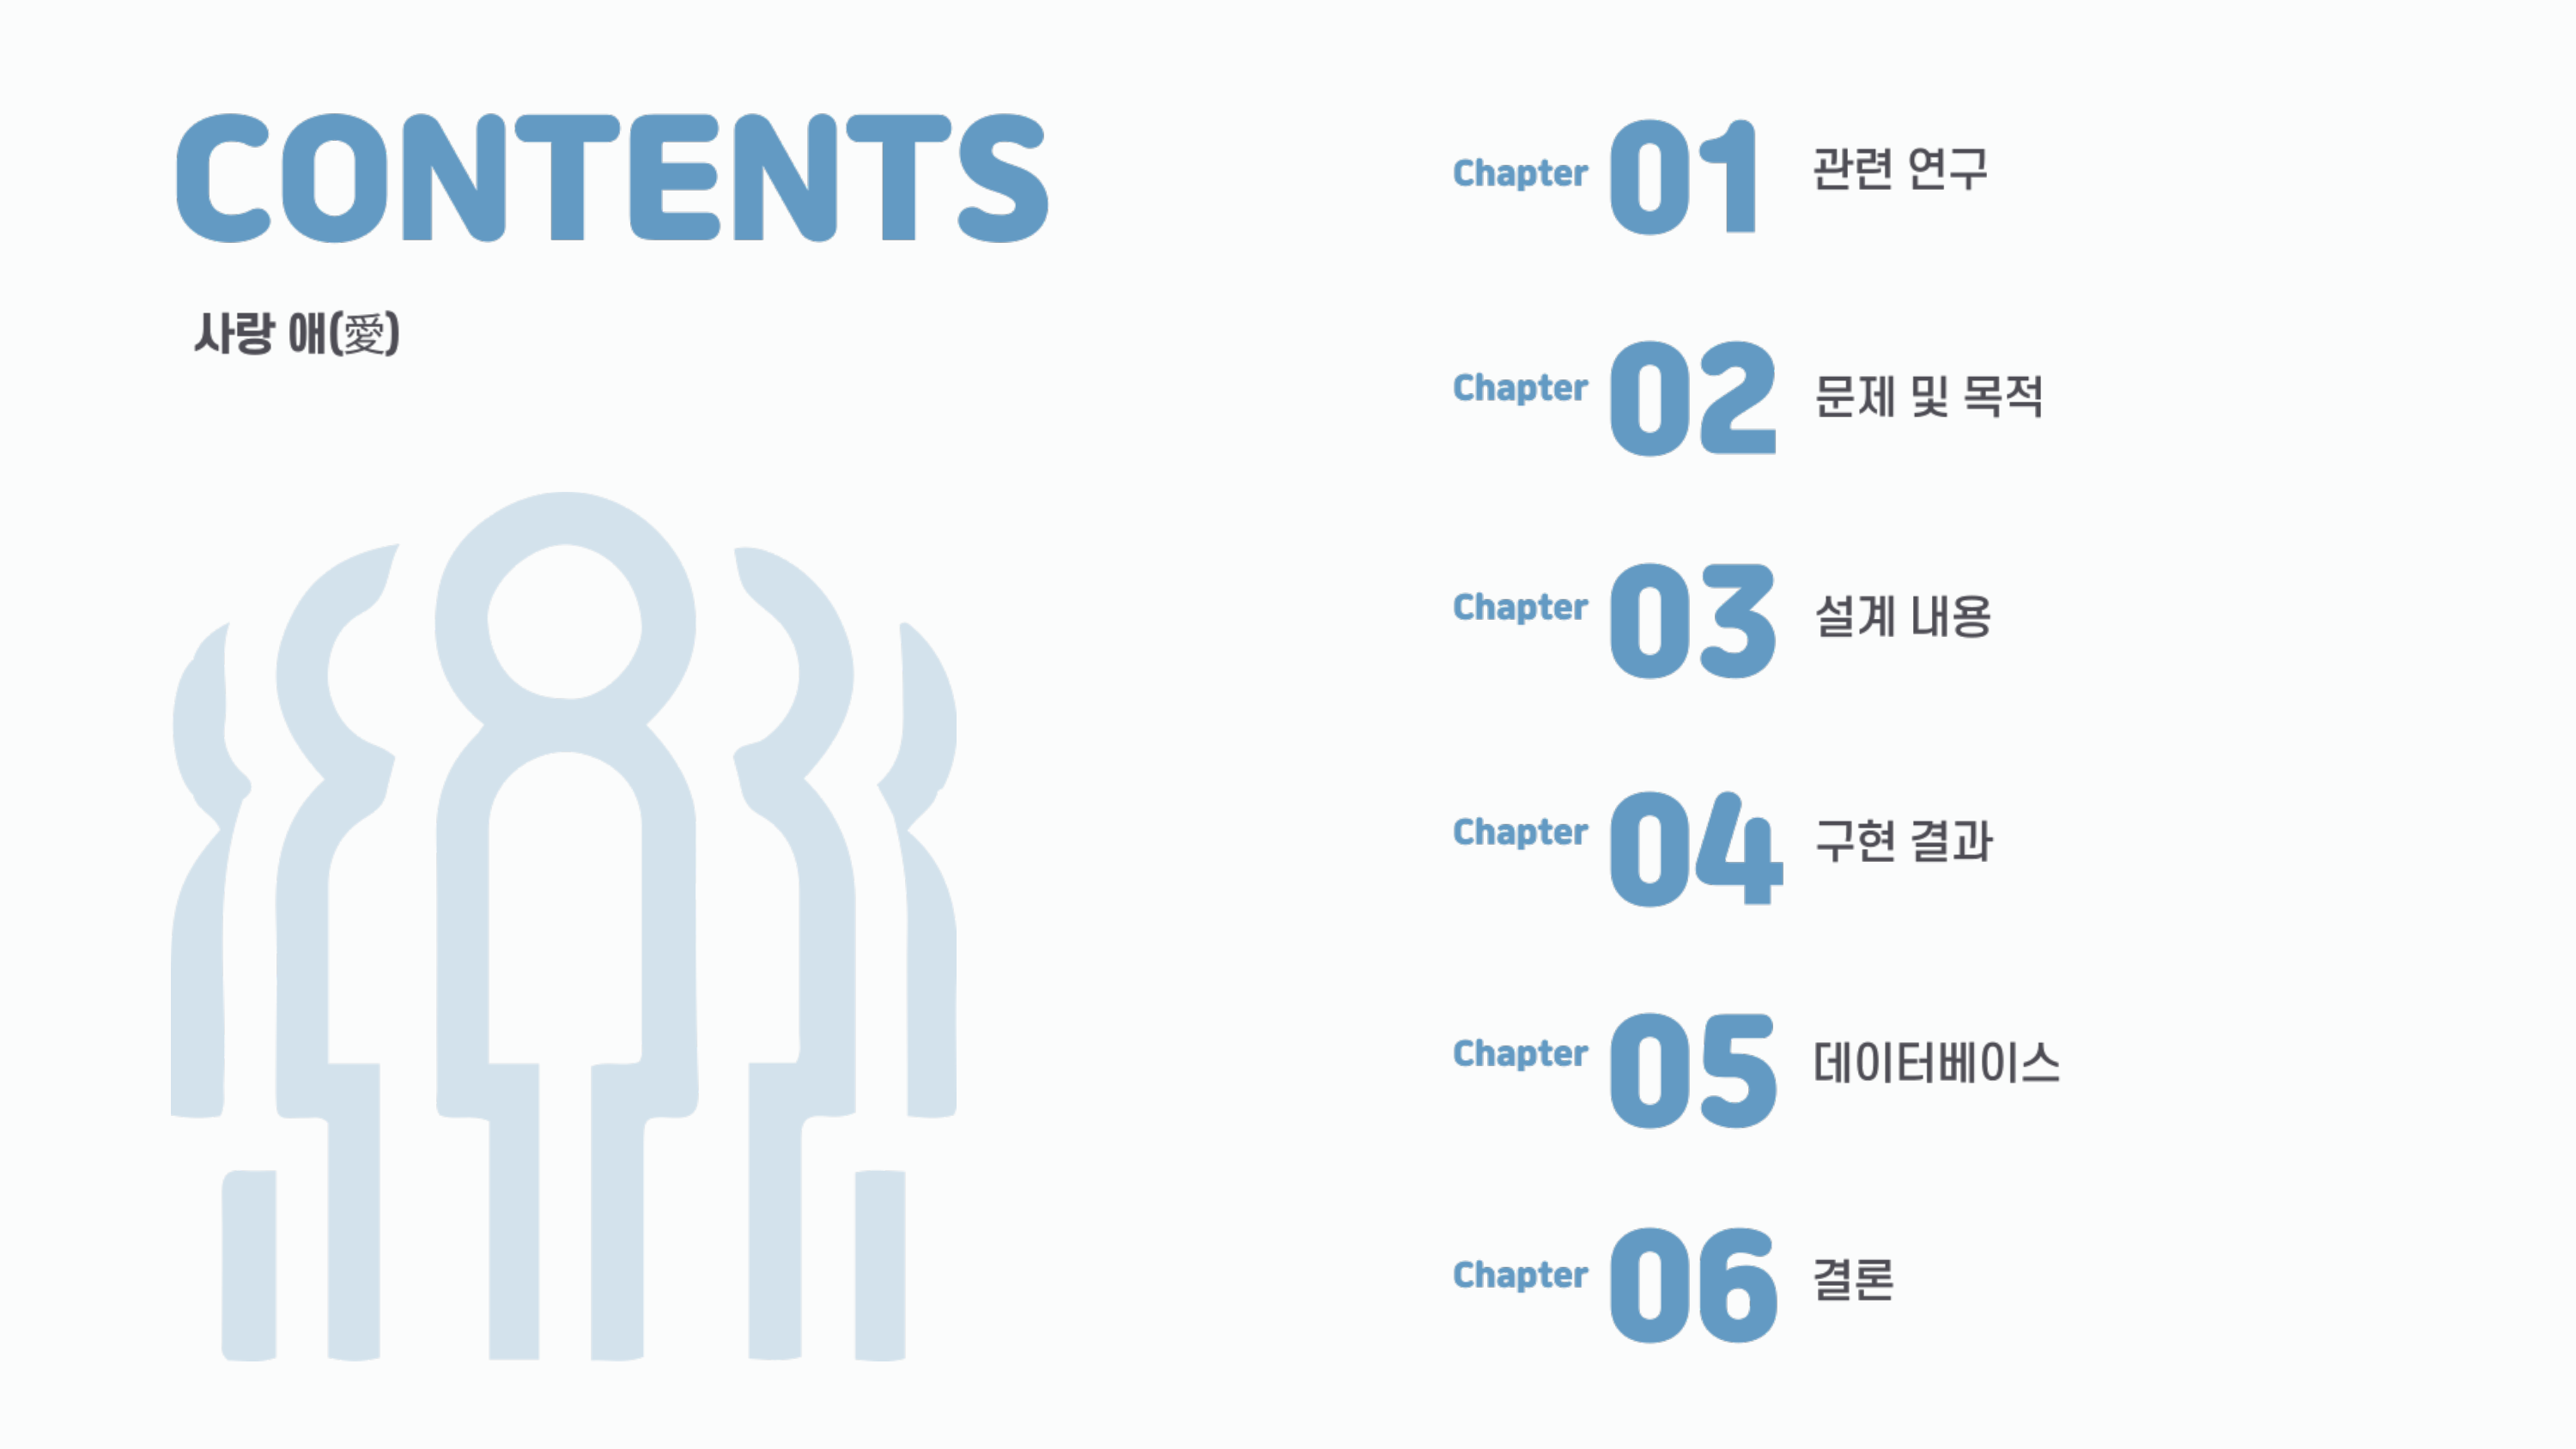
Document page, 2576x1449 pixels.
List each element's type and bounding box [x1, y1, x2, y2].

picture [1443, 60, 2083, 1447]
text_box [171, 491, 957, 1361]
picture [0, 48, 1123, 384]
